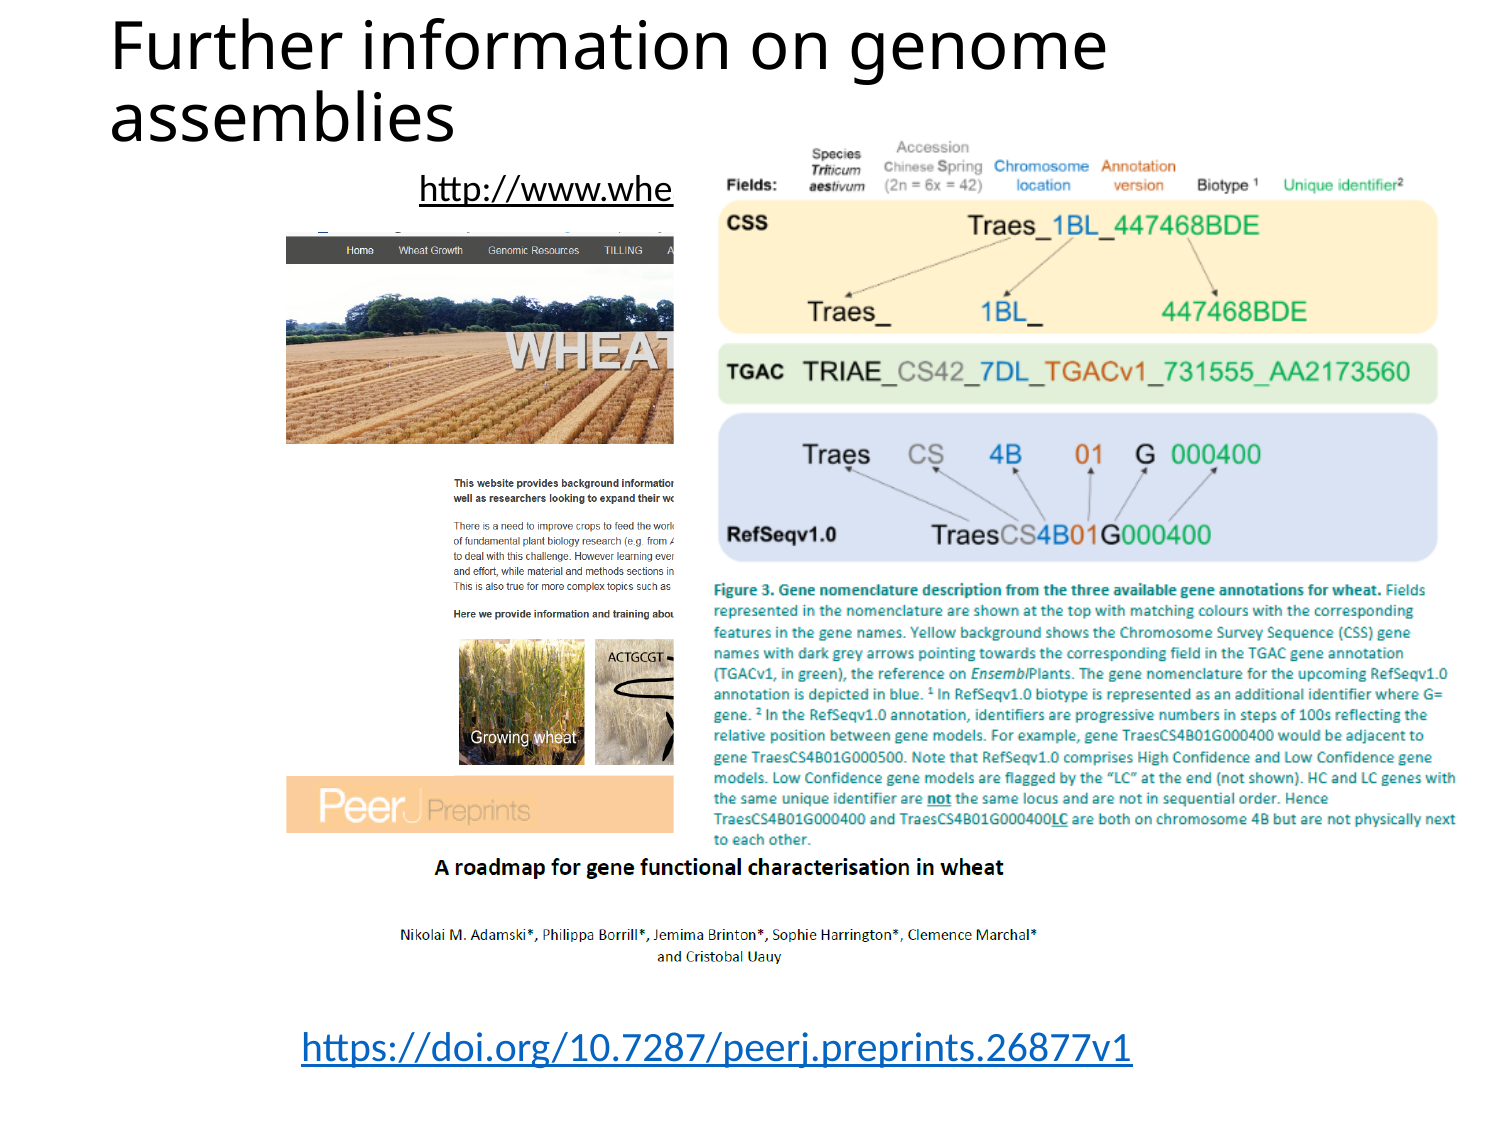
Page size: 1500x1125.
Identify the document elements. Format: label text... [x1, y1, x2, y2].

list https://doi.org/10.7287/peerj.preprints.26877v1 [286, 1017, 1182, 1114]
text_box http://www.wheat-training.com/ [404, 156, 673, 217]
picture [286, 136, 1466, 988]
title Further information on genome assemblies [94, 4, 1389, 164]
